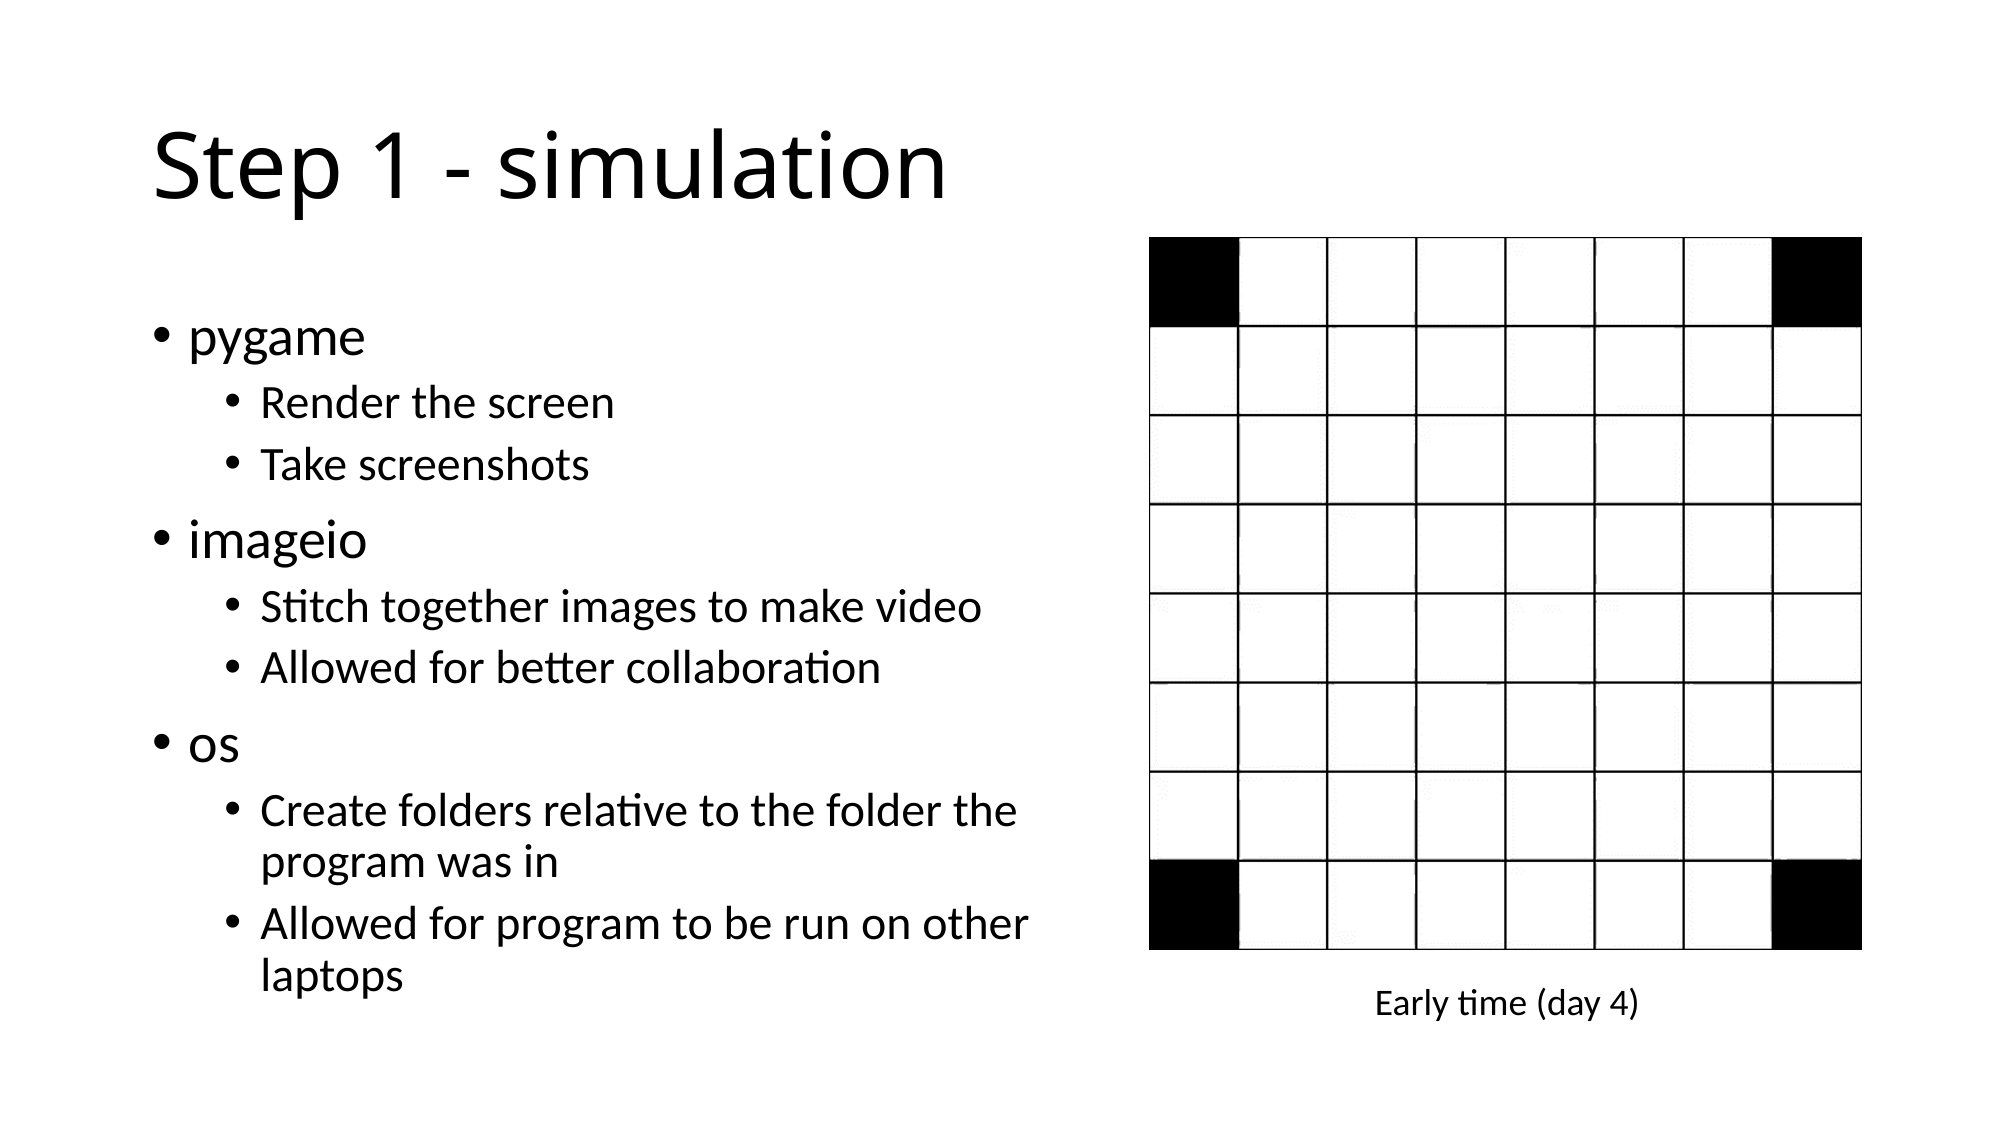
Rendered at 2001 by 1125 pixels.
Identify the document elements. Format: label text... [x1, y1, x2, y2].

title Step 1 - simulation [137, 59, 1863, 278]
text_box Early time (day 4) [1360, 970, 1777, 1031]
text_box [1148, 236, 1863, 951]
list pygame Render the screen Take screenshots imageio Stitch together images to make video Allowed for better collaboration os Create folders relative to the folder the program was in Allowed for program to be run on other laptops [137, 299, 1128, 1014]
